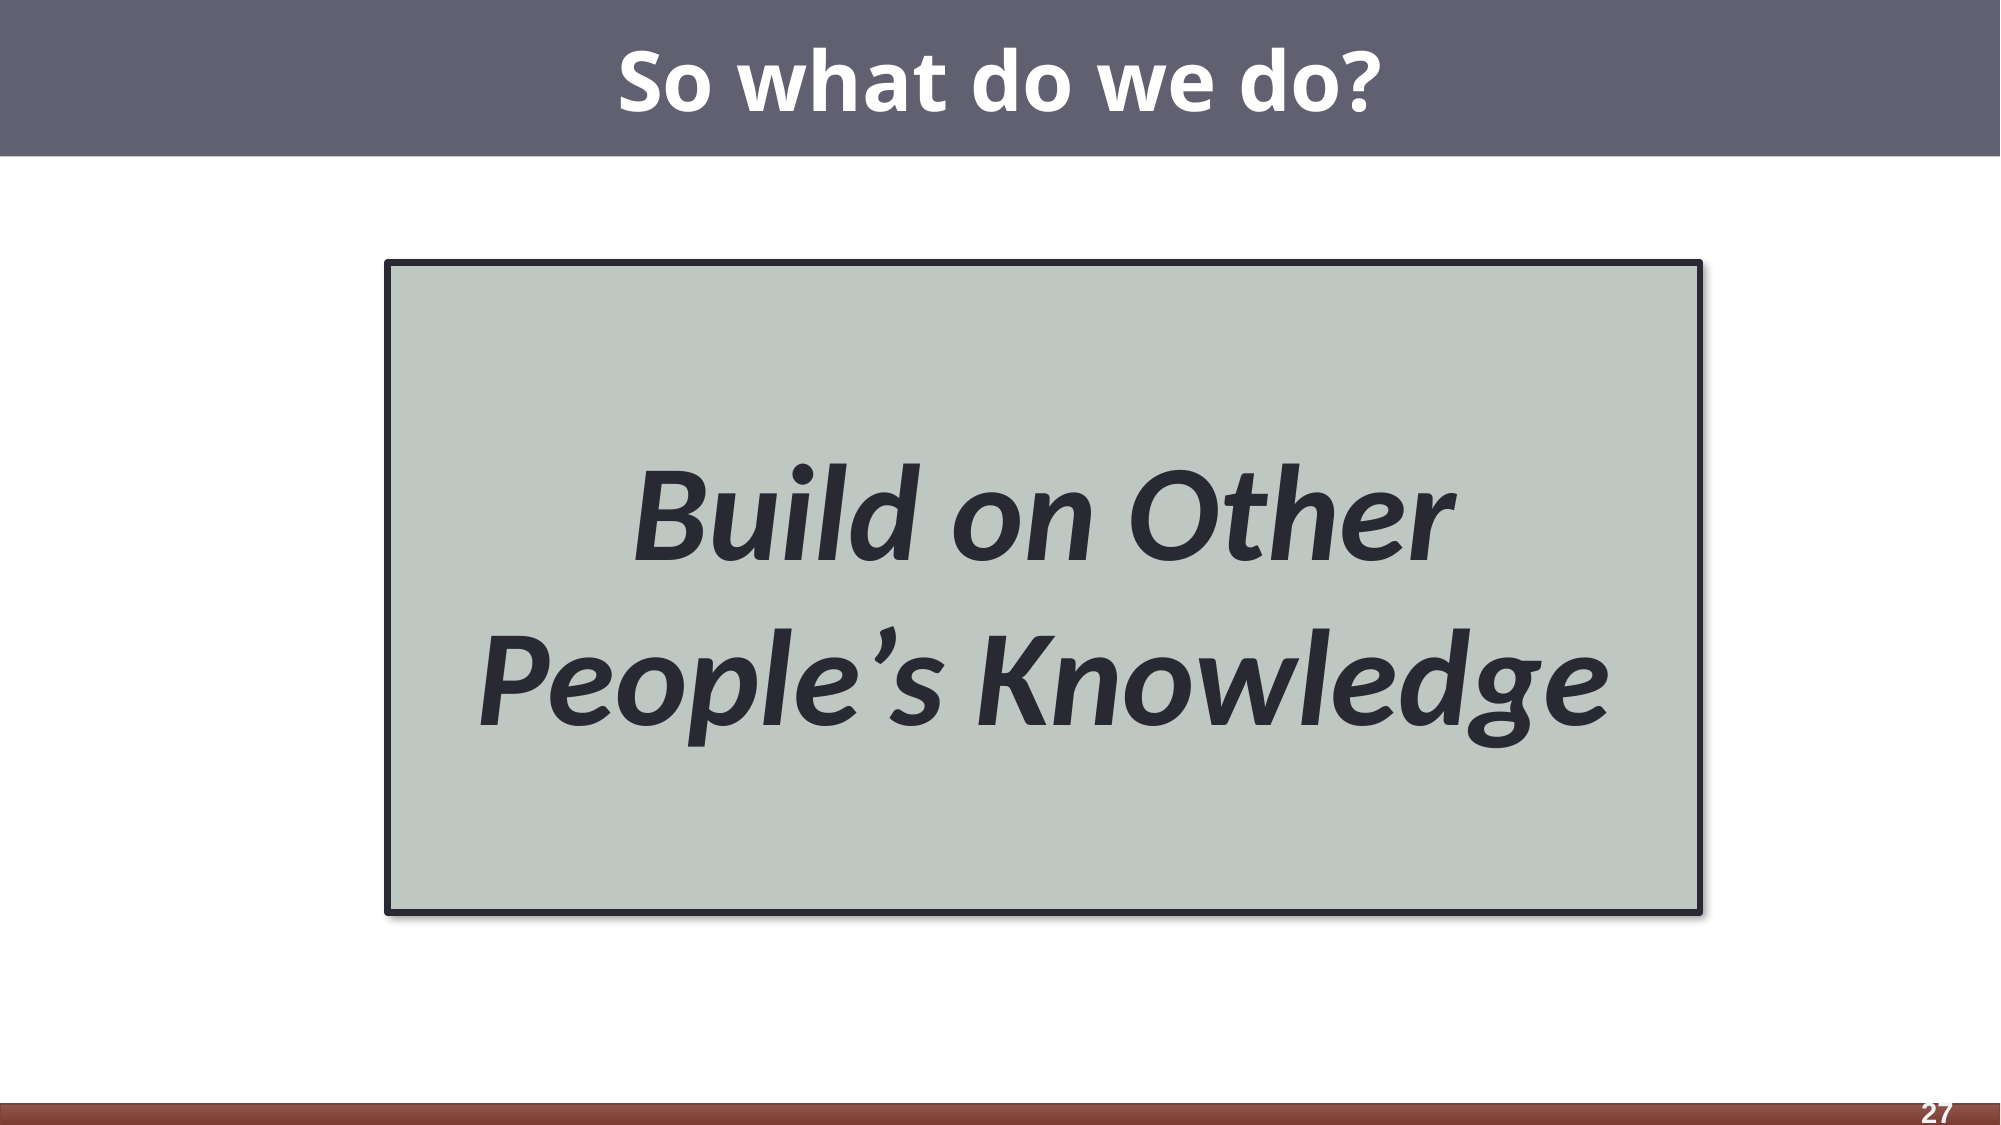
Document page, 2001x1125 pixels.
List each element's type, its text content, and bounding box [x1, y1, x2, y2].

title So what do we do? [0, 0, 2000, 157]
slide_number 27 [1800, 1082, 1969, 1125]
text_box Build on Other People’s Knowledge [386, 261, 1701, 913]
